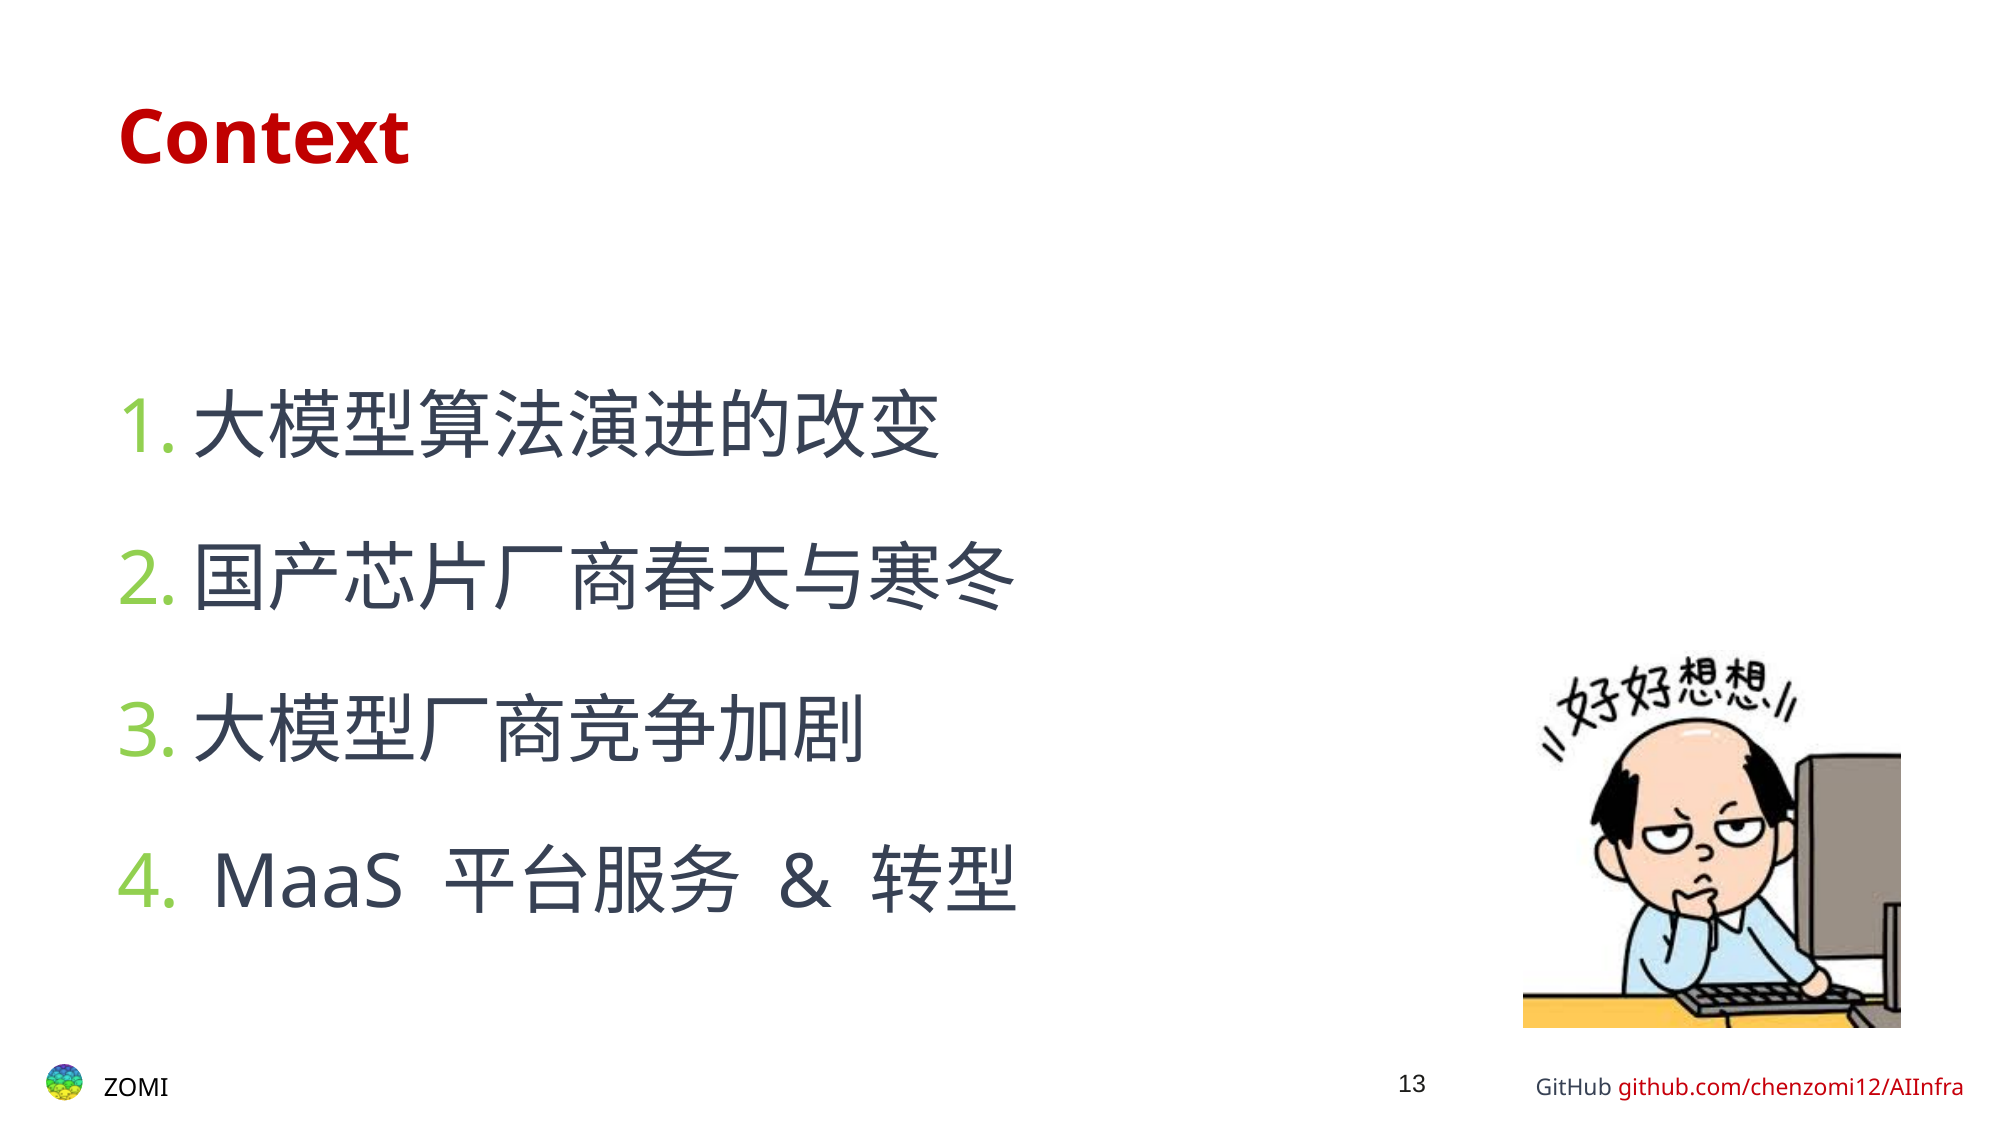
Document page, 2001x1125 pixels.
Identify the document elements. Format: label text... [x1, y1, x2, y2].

picture [47, 1065, 82, 1100]
list 大模型算法演进的改变 国产芯片厂商春天与寒冬 大模型厂商竞争加剧 MaaS 平台服务 & 转型 [102, 213, 1901, 1043]
title Context [102, 85, 1901, 183]
picture [1523, 649, 1902, 1028]
